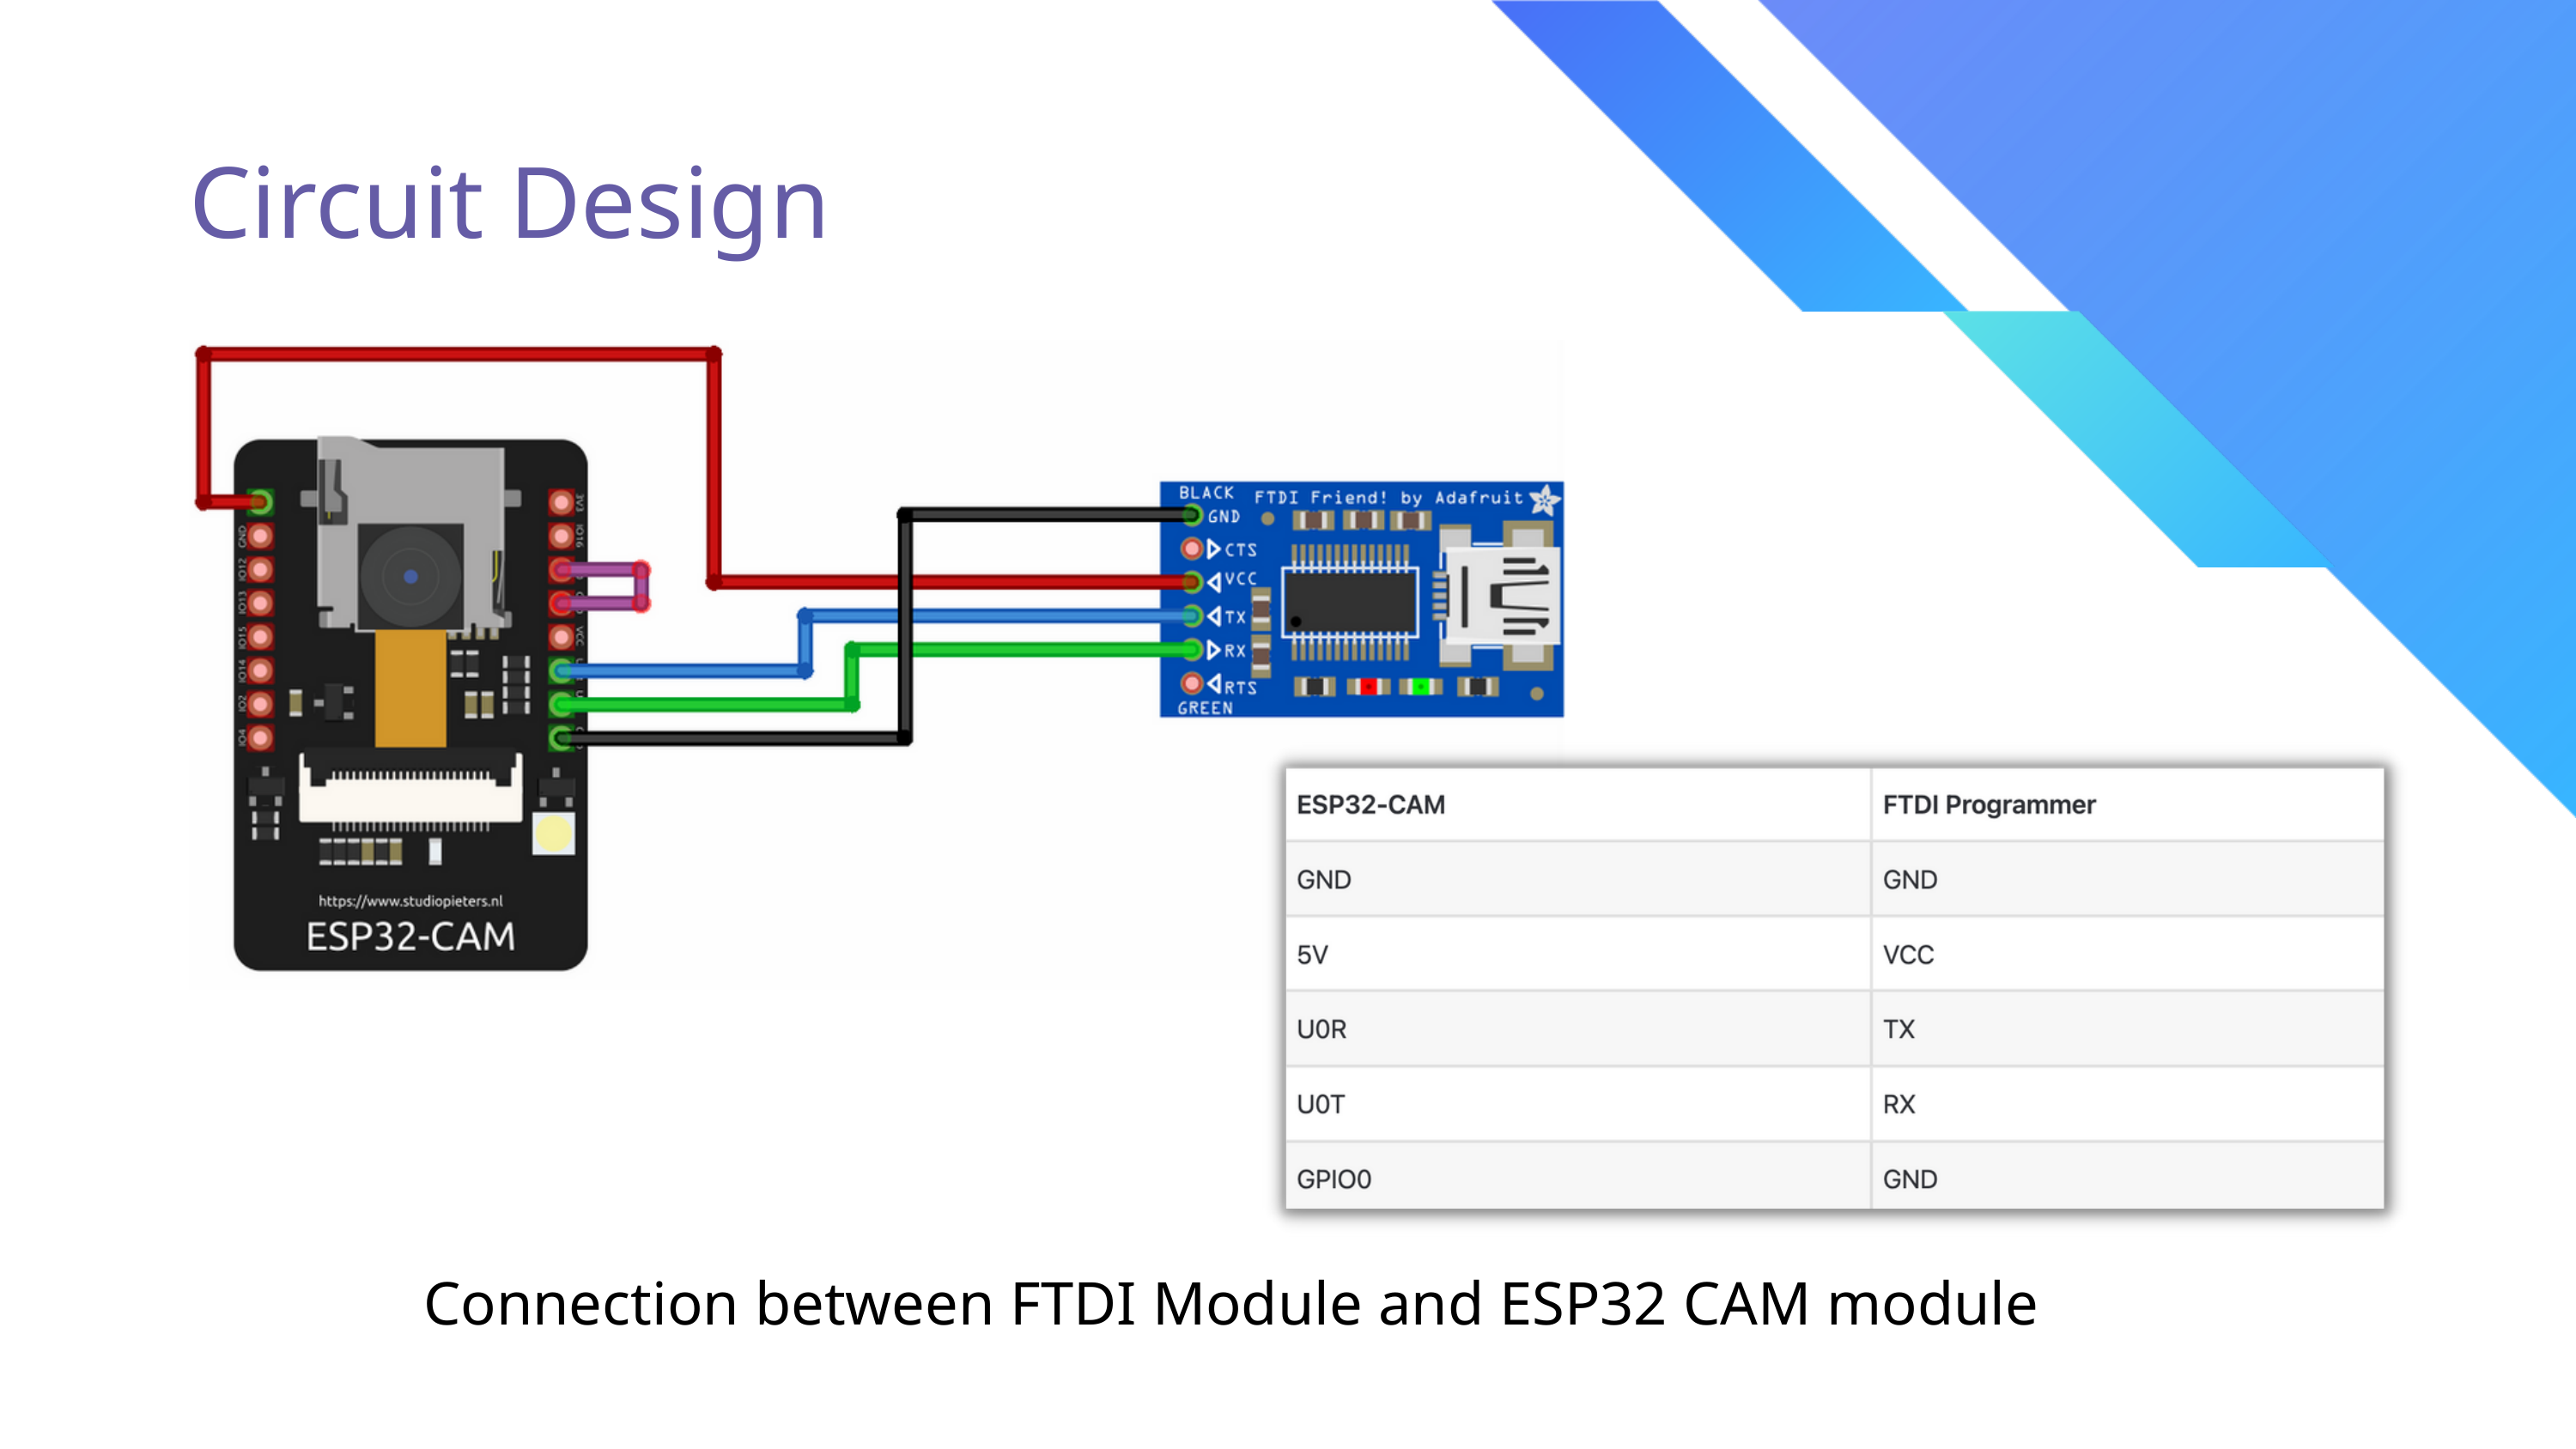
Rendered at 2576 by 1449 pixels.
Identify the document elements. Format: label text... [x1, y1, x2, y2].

text_box Circuit Design [189, 139, 1027, 258]
picture [189, 0, 2576, 1237]
text_box Connection between FTDI Module and ESP32 CAM module [414, 1266, 2049, 1337]
